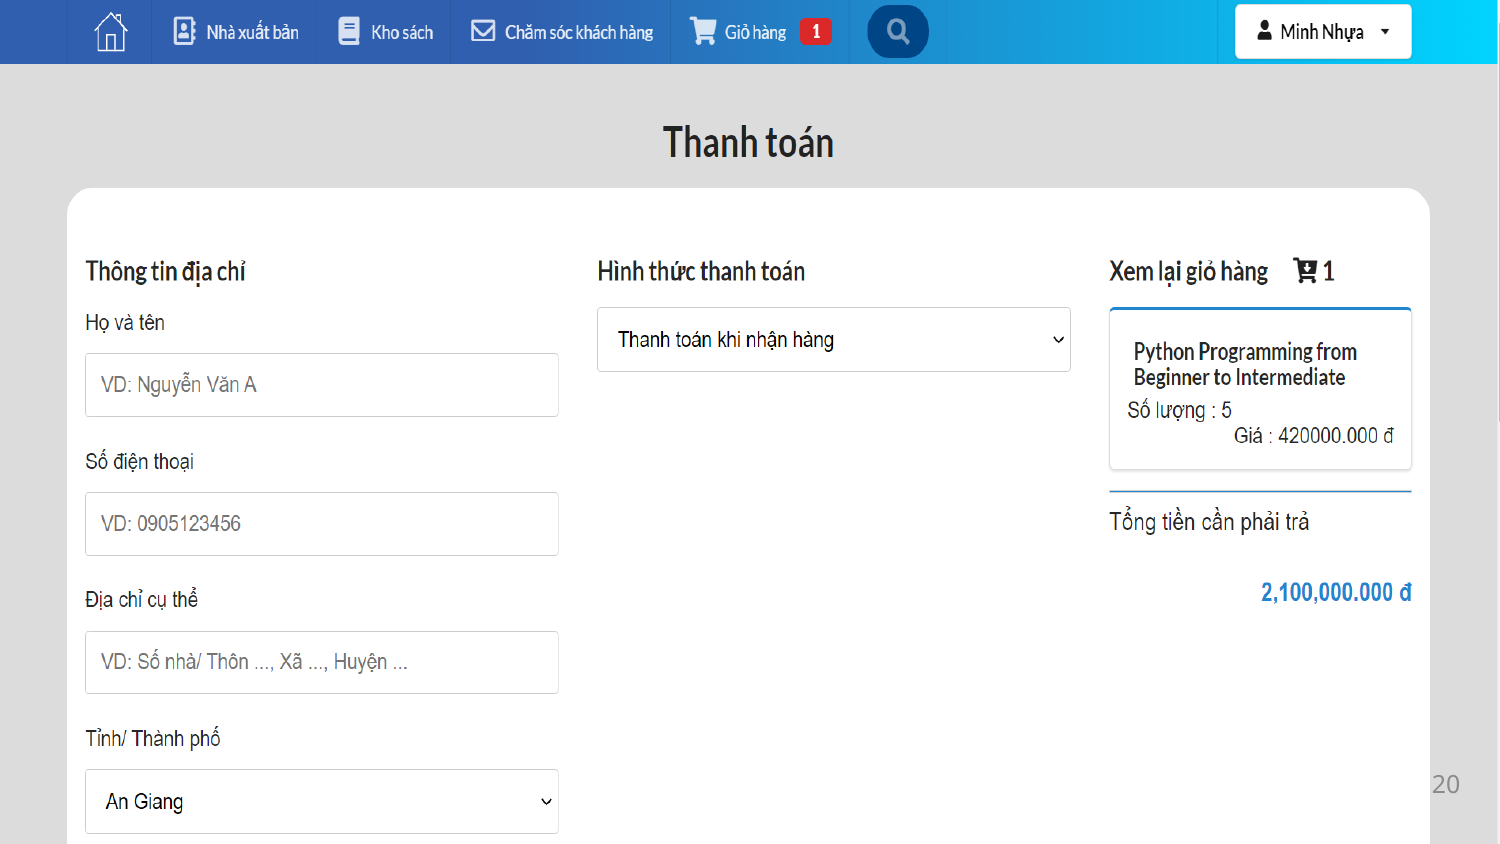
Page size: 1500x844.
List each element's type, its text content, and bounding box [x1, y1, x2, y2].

picture [0, 0, 1500, 844]
slide_number 20 [1417, 752, 1475, 819]
picture [1236, 5, 1411, 58]
